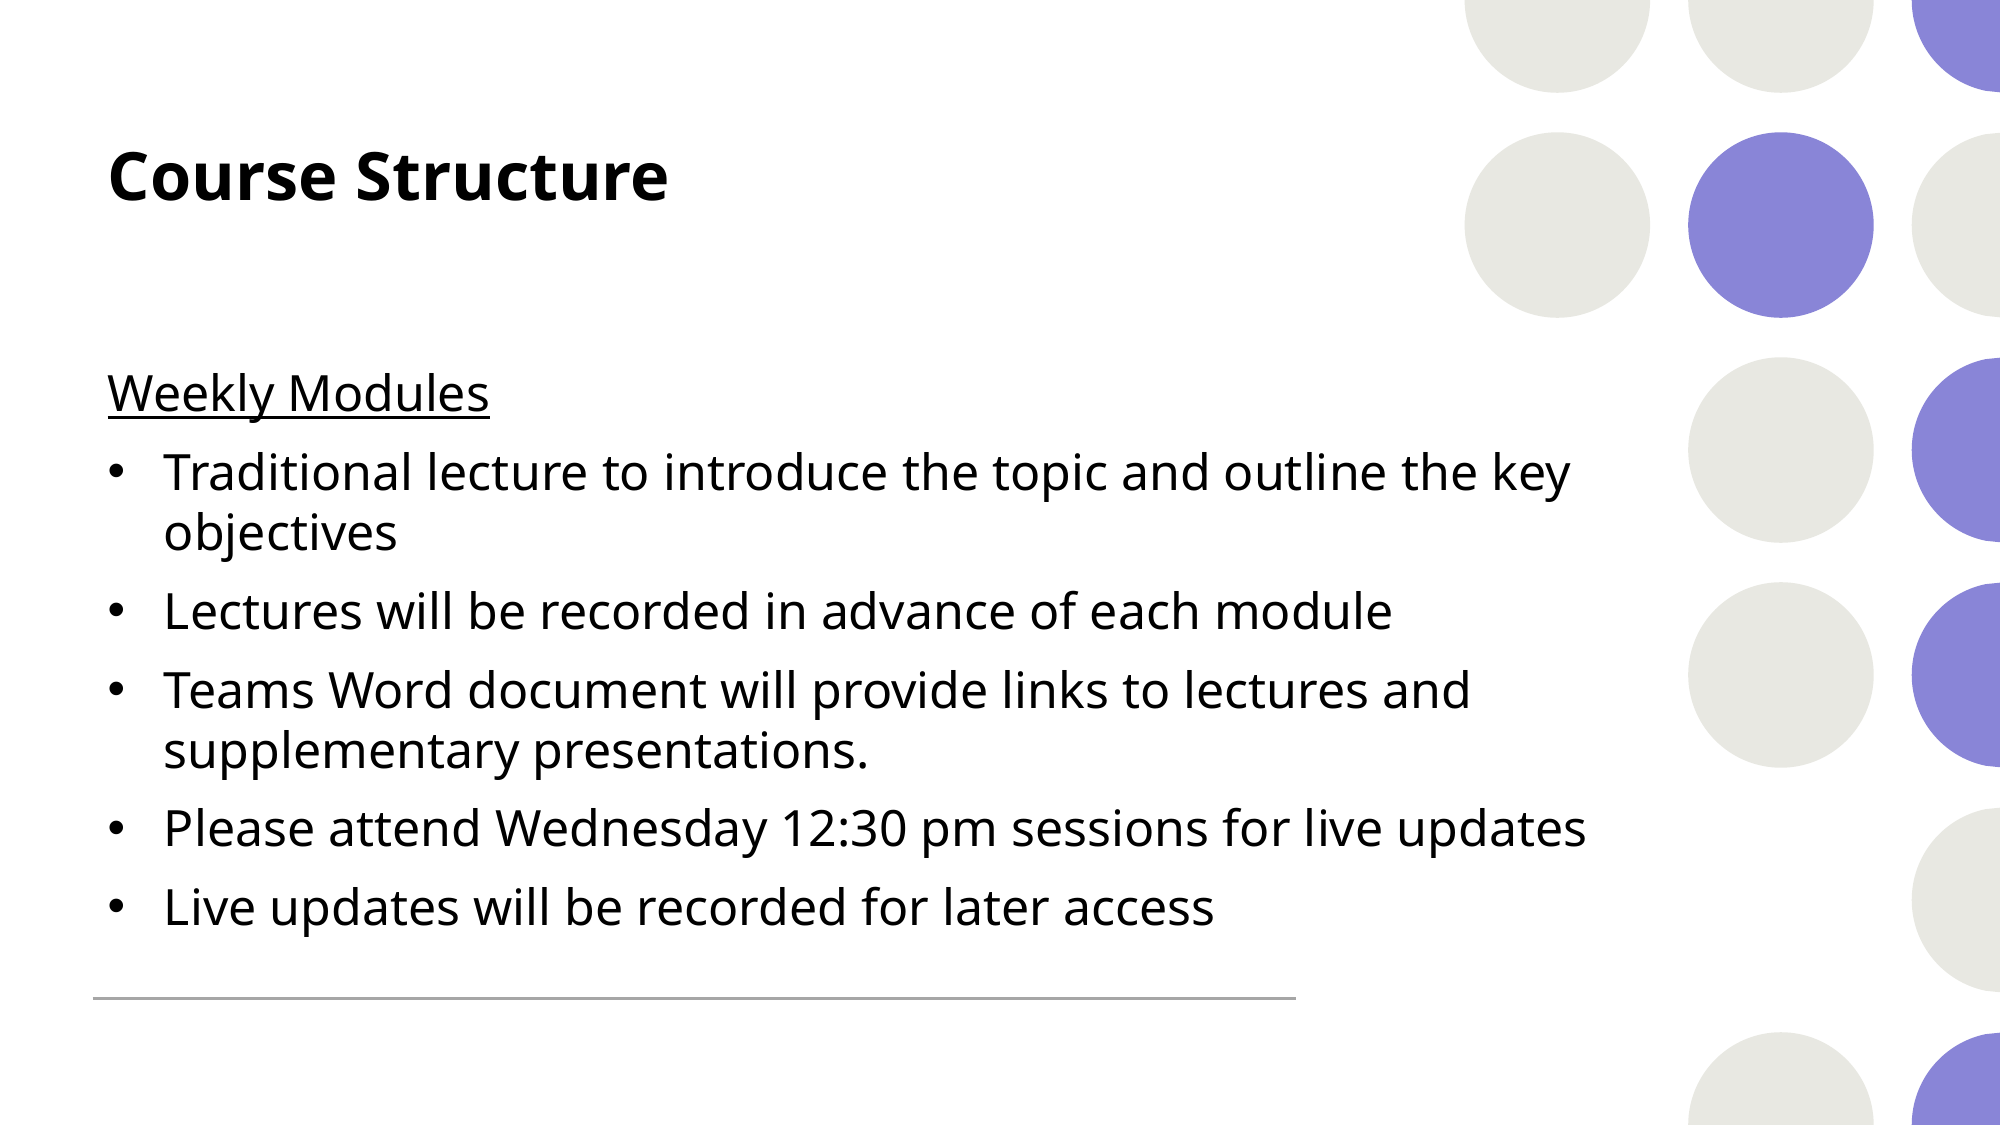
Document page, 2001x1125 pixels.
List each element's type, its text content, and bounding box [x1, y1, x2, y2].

list Weekly Modules Traditional lecture to introduce the topic and outline the key objectives Lectures will be recorded in advance of each module Teams Word document will provide links to lectures and supplementary presentations. Please attend Wednesday 12:30 pm sessions for live updates Live updates will be recorded for later access [92, 354, 1776, 946]
title Course Structure [92, 126, 1297, 335]
